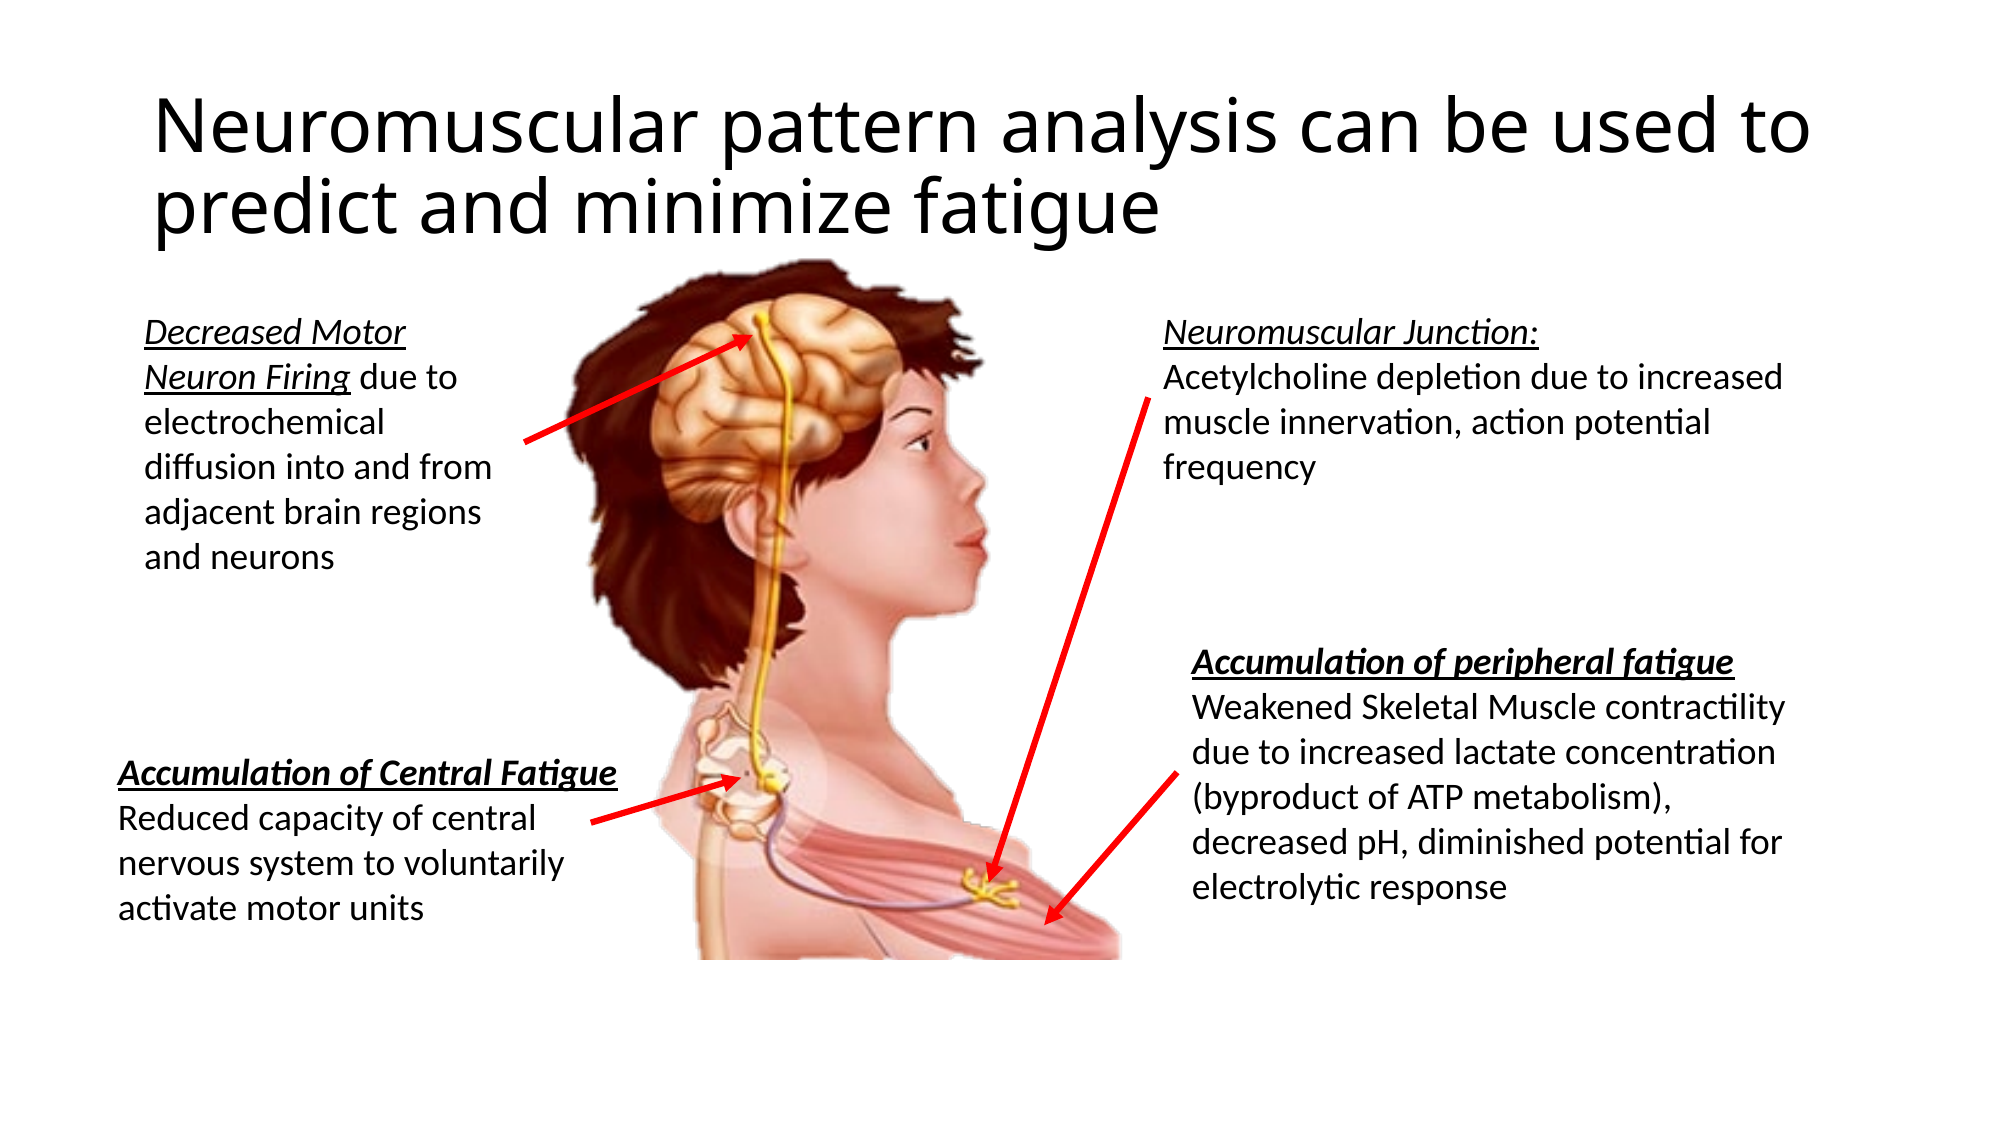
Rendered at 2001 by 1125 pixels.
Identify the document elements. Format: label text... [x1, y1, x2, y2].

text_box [1044, 773, 1178, 926]
text_box Neuromuscular Junction: Acetylcholine depletion due to increased muscle innervation, action potential frequency [1149, 299, 1806, 495]
text_box Accumulation of peripheral fatigue Weakened Skeletal Muscle contractility due to increased lactate concentration (byproduct of ATP metabolism), decreased pH, diminished potential for electrolytic response [1177, 629, 1853, 915]
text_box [590, 777, 742, 823]
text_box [524, 258, 1149, 960]
title Neuromuscular pattern analysis can be used to predict and minimize fatigue [137, 59, 1863, 278]
text_box Decreased Motor Neuron Firing due to electrochemical diffusion into and from adjacent brain regions and neurons [129, 299, 524, 585]
text_box Accumulation of Central Fatigue Reduced capacity of central nervous system to voluntarily activate motor units [103, 741, 524, 936]
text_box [988, 398, 1149, 883]
